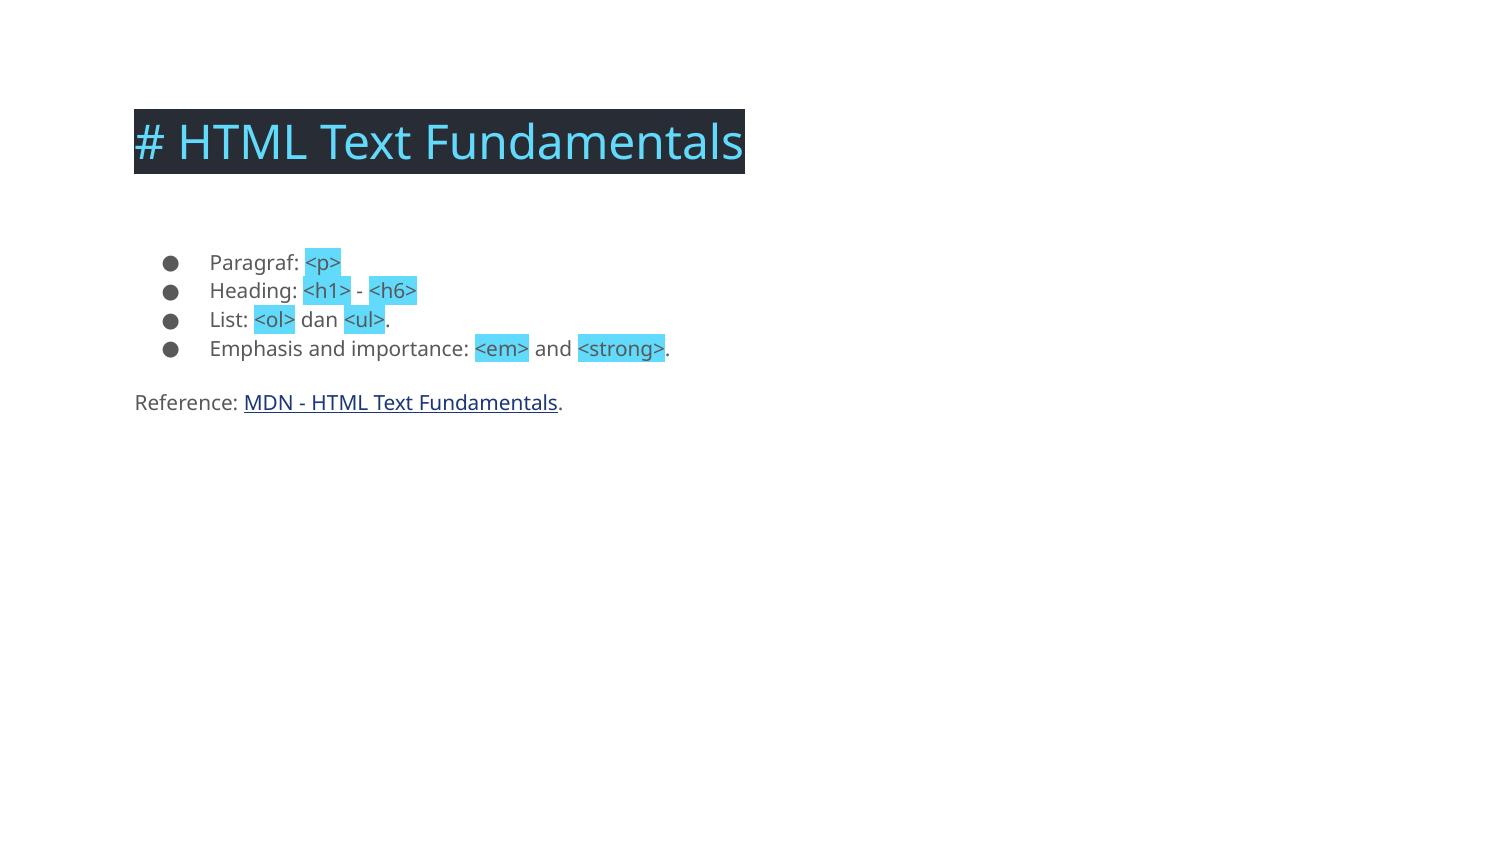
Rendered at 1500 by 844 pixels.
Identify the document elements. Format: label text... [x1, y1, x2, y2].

list Paragraf: <p> Heading: <h1> - <h6> List: <ol> dan <ul>. Emphasis and importance: <em> and <strong>. Reference: MDN - HTML Text Fundamentals. [119, 230, 1381, 712]
title # HTML Text Fundamentals [119, 97, 1381, 185]
